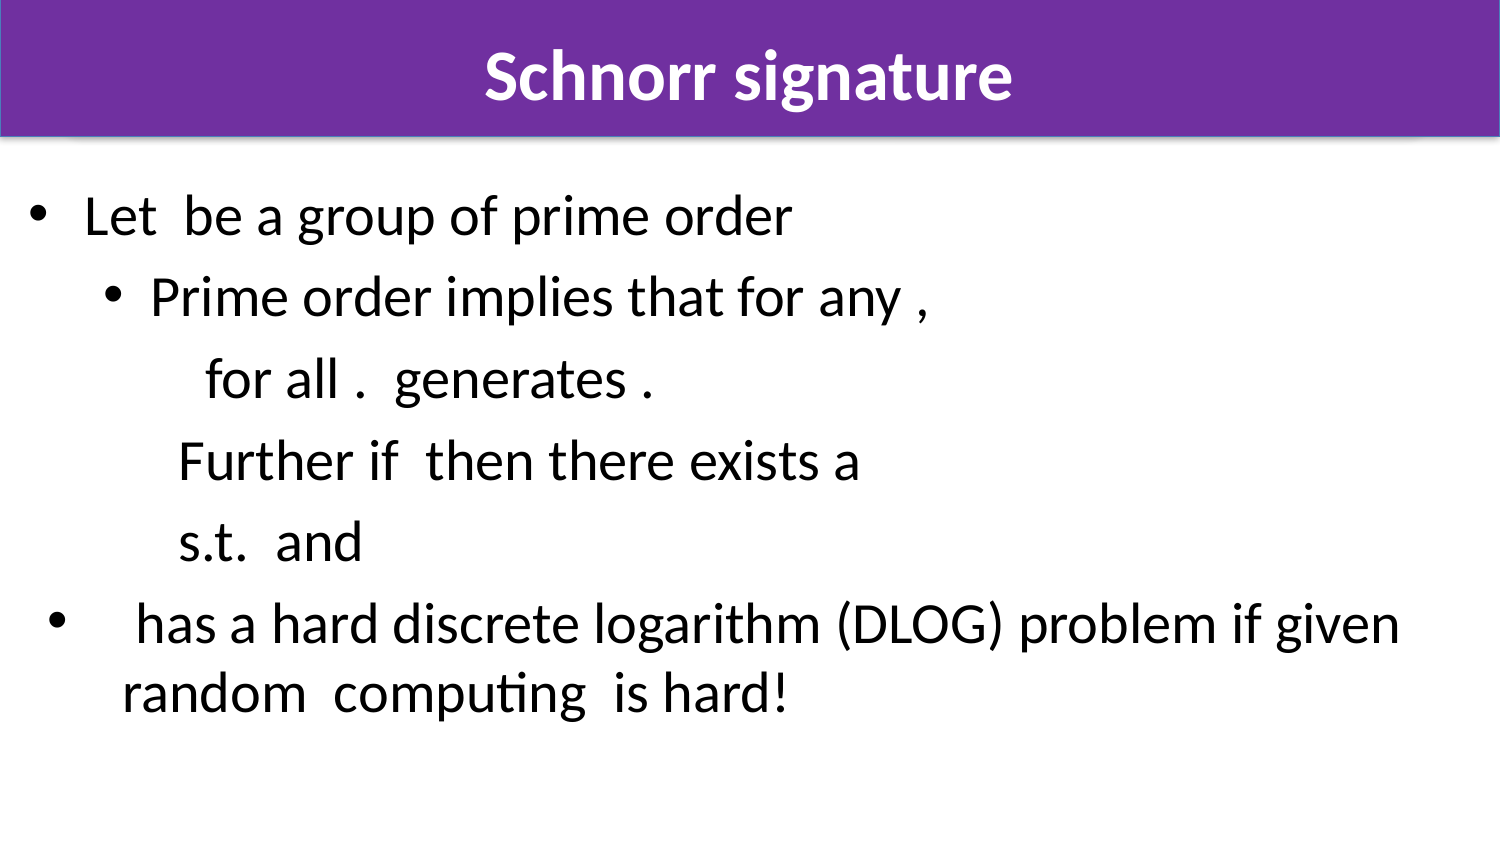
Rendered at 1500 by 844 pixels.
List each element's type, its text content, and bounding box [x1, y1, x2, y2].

title Schnorr signature [75, 20, 1425, 123]
